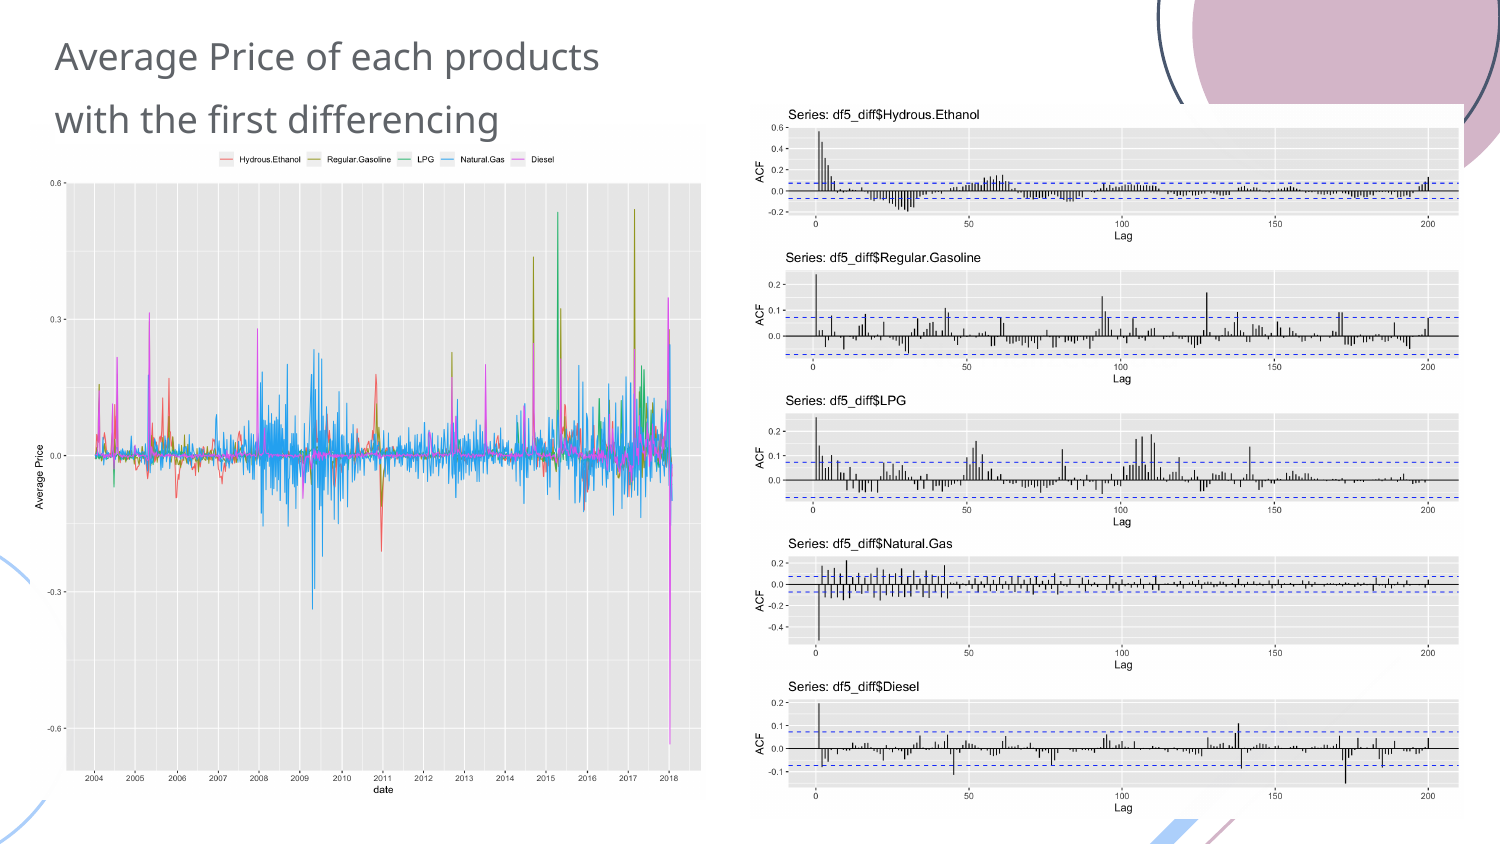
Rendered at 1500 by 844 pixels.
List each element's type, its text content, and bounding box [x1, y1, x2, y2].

picture [749, 104, 1464, 819]
text_box Average Price of each products with the first differencing [0, 0, 725, 159]
picture [30, 124, 706, 800]
